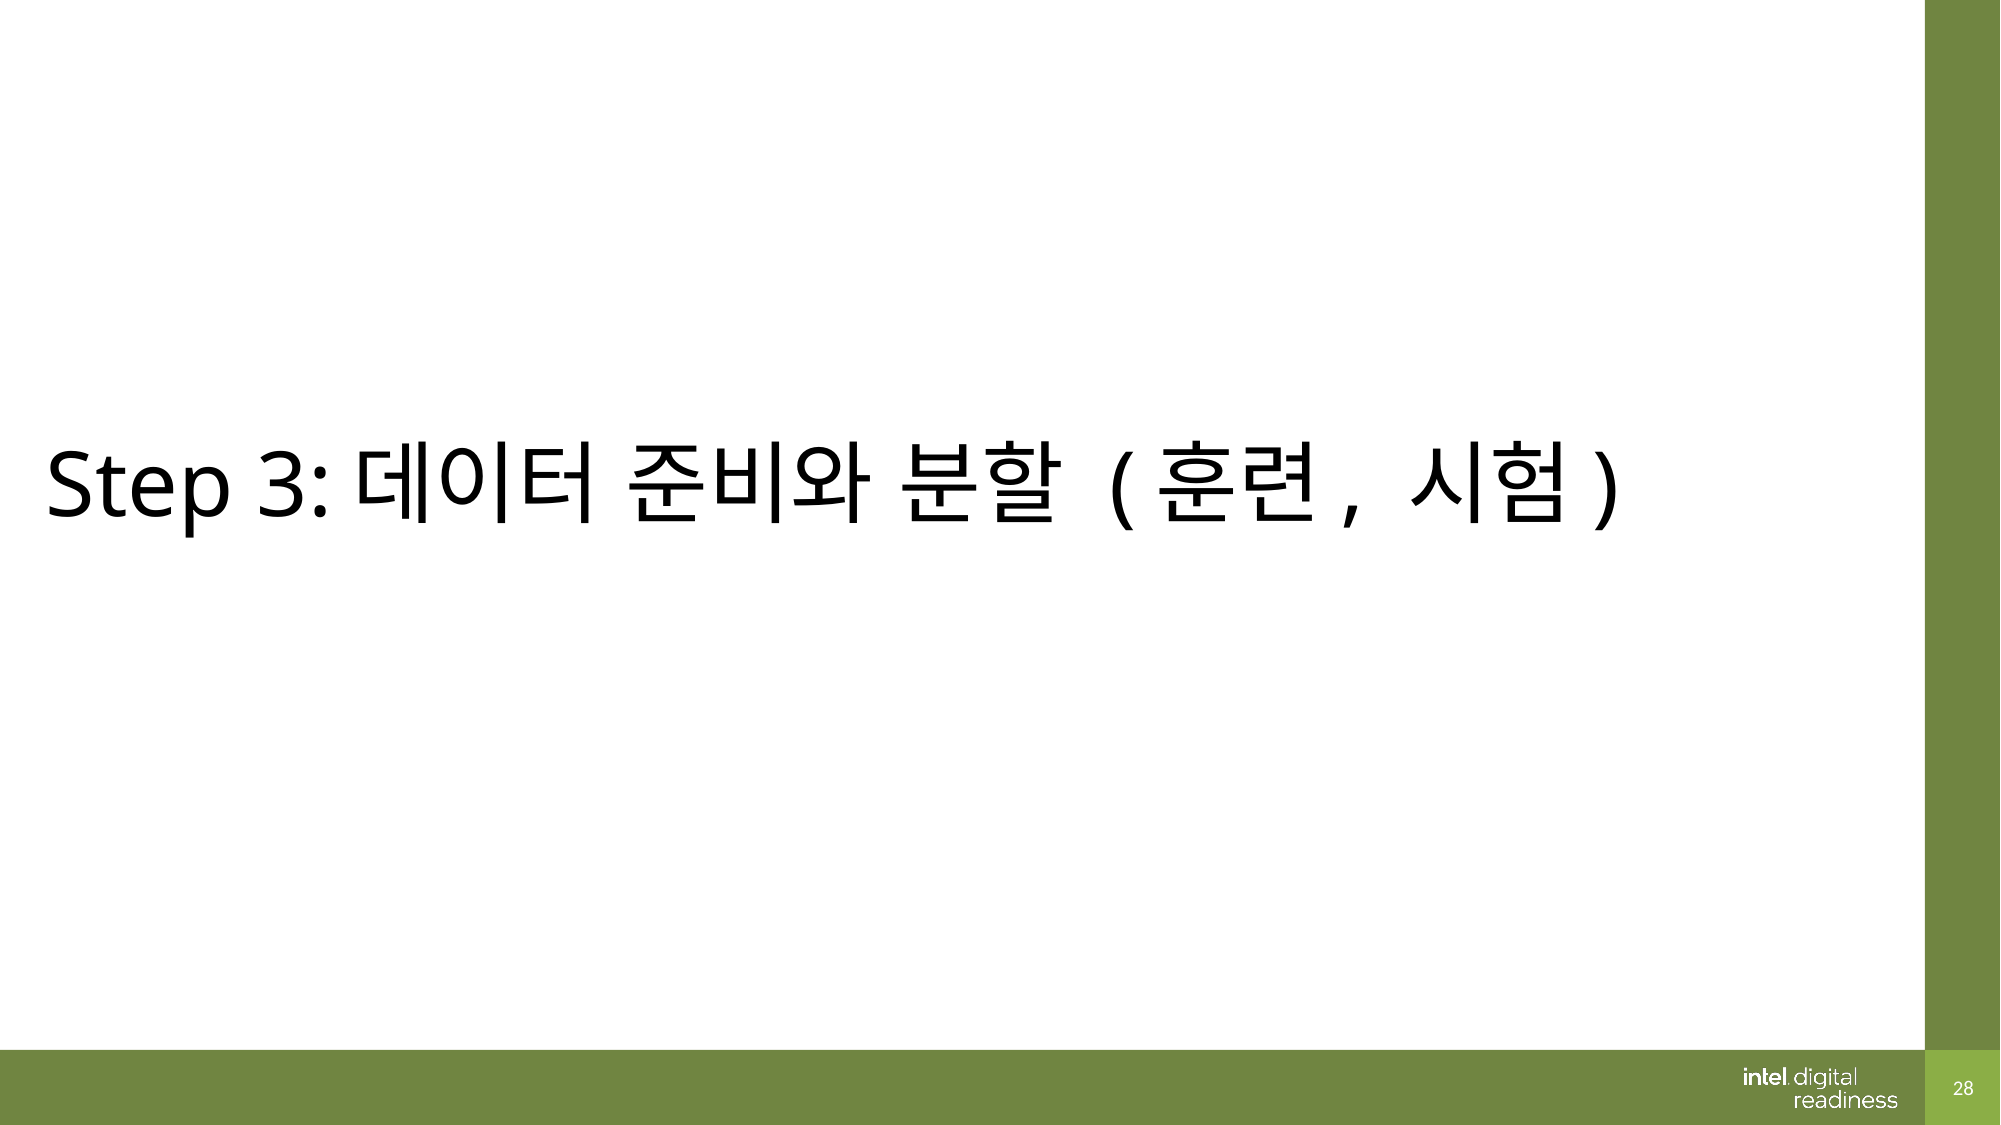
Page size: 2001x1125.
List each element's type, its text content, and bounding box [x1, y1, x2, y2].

text_box [0, 1049, 1730, 1125]
text_box [1918, 1049, 1925, 1125]
title Step 3:데이터 준비와 분할 (훈련, 시험) [1515, 426, 1705, 624]
text_box [36, 360, 1515, 886]
text_box [1924, 0, 2000, 1050]
picture [1735, 1024, 1914, 1125]
